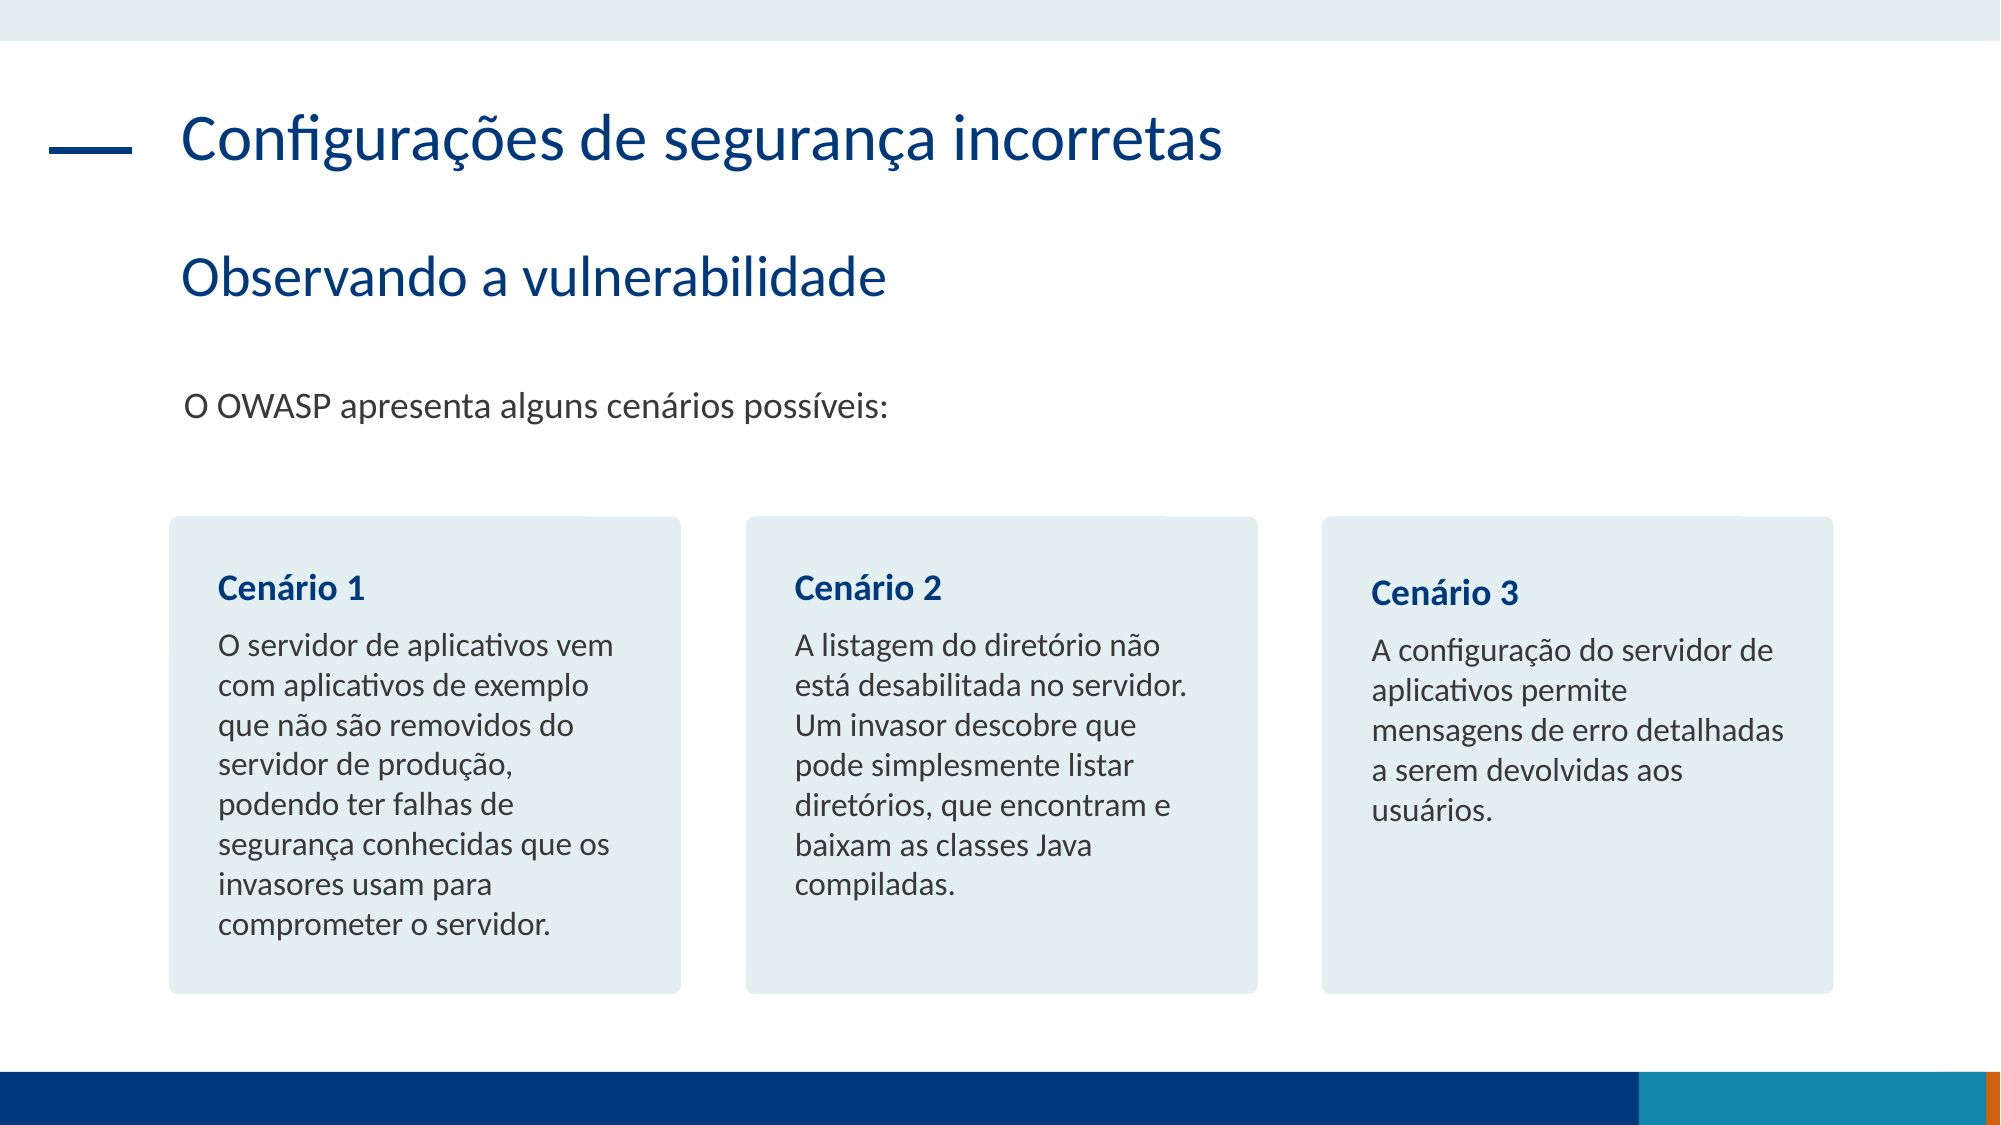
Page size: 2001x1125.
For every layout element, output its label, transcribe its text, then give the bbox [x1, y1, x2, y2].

text_box O OWASP apresenta alguns cenários possíveis: [169, 373, 1170, 433]
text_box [169, 516, 1834, 995]
list Configurações de segurança incorretas [167, 95, 1833, 237]
list Observando a vulnerabilidade [167, 238, 1833, 380]
